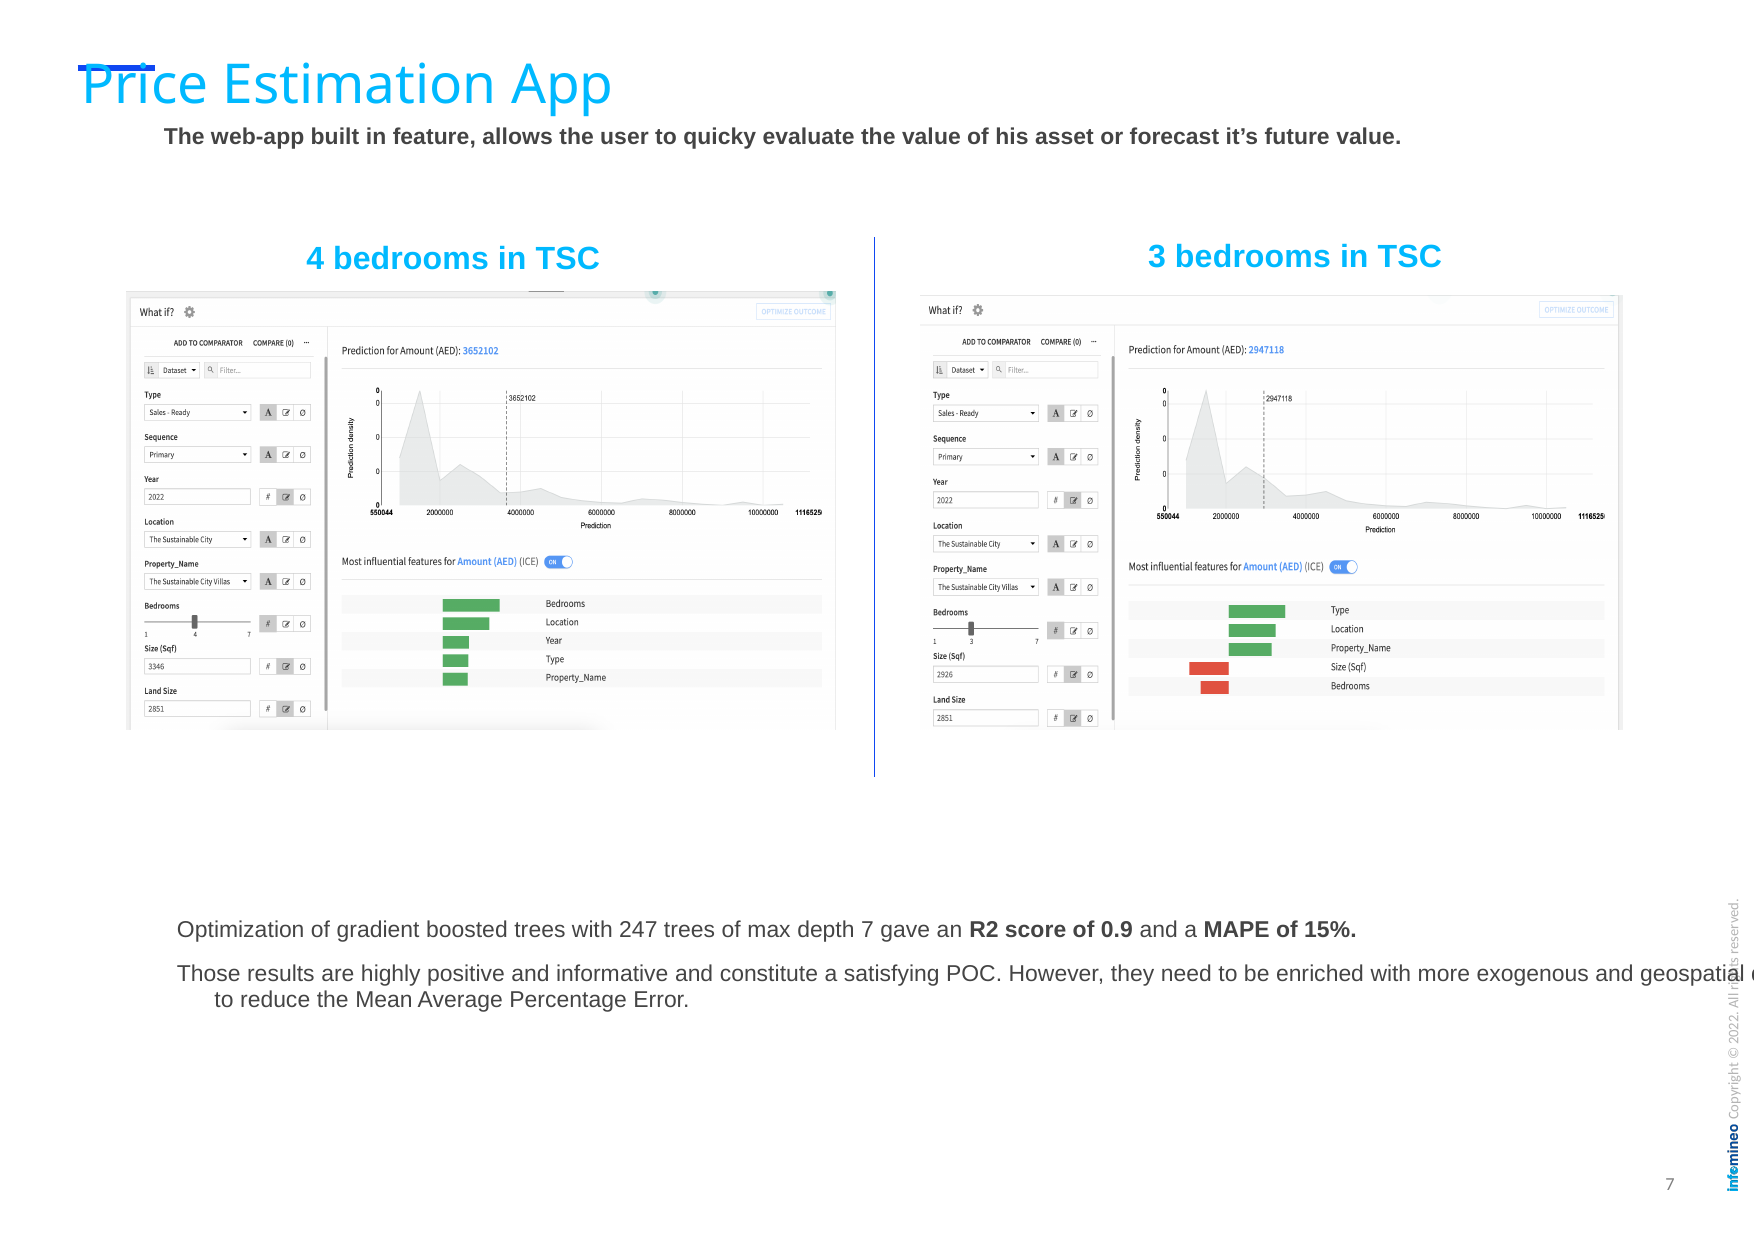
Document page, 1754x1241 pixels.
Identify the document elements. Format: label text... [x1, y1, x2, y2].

text_box [840, 594, 914, 645]
picture [1728, 1125, 1738, 1174]
list Optimization of gradient boosted trees with 247 trees of max depth 7 gave an R2 score of 0.9 and a MAPE of 15%. Those results are highly positive and informative and constitute a satisfying POC. However, they need to be enriched with more exogenous and geospatial data in order to reduce the Mean Average Percentage Error. [139, 916, 1754, 1034]
list 3 bedrooms in TSC [1106, 238, 1485, 293]
list The web-app built in feature, allows the user to quicky evaluate the value of his asset or forecast it’s future value. [126, 124, 1628, 170]
title Price Estimation App [80, 56, 1673, 117]
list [920, 294, 1623, 731]
list 4 bedrooms in TSC [264, 240, 643, 289]
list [126, 291, 836, 731]
